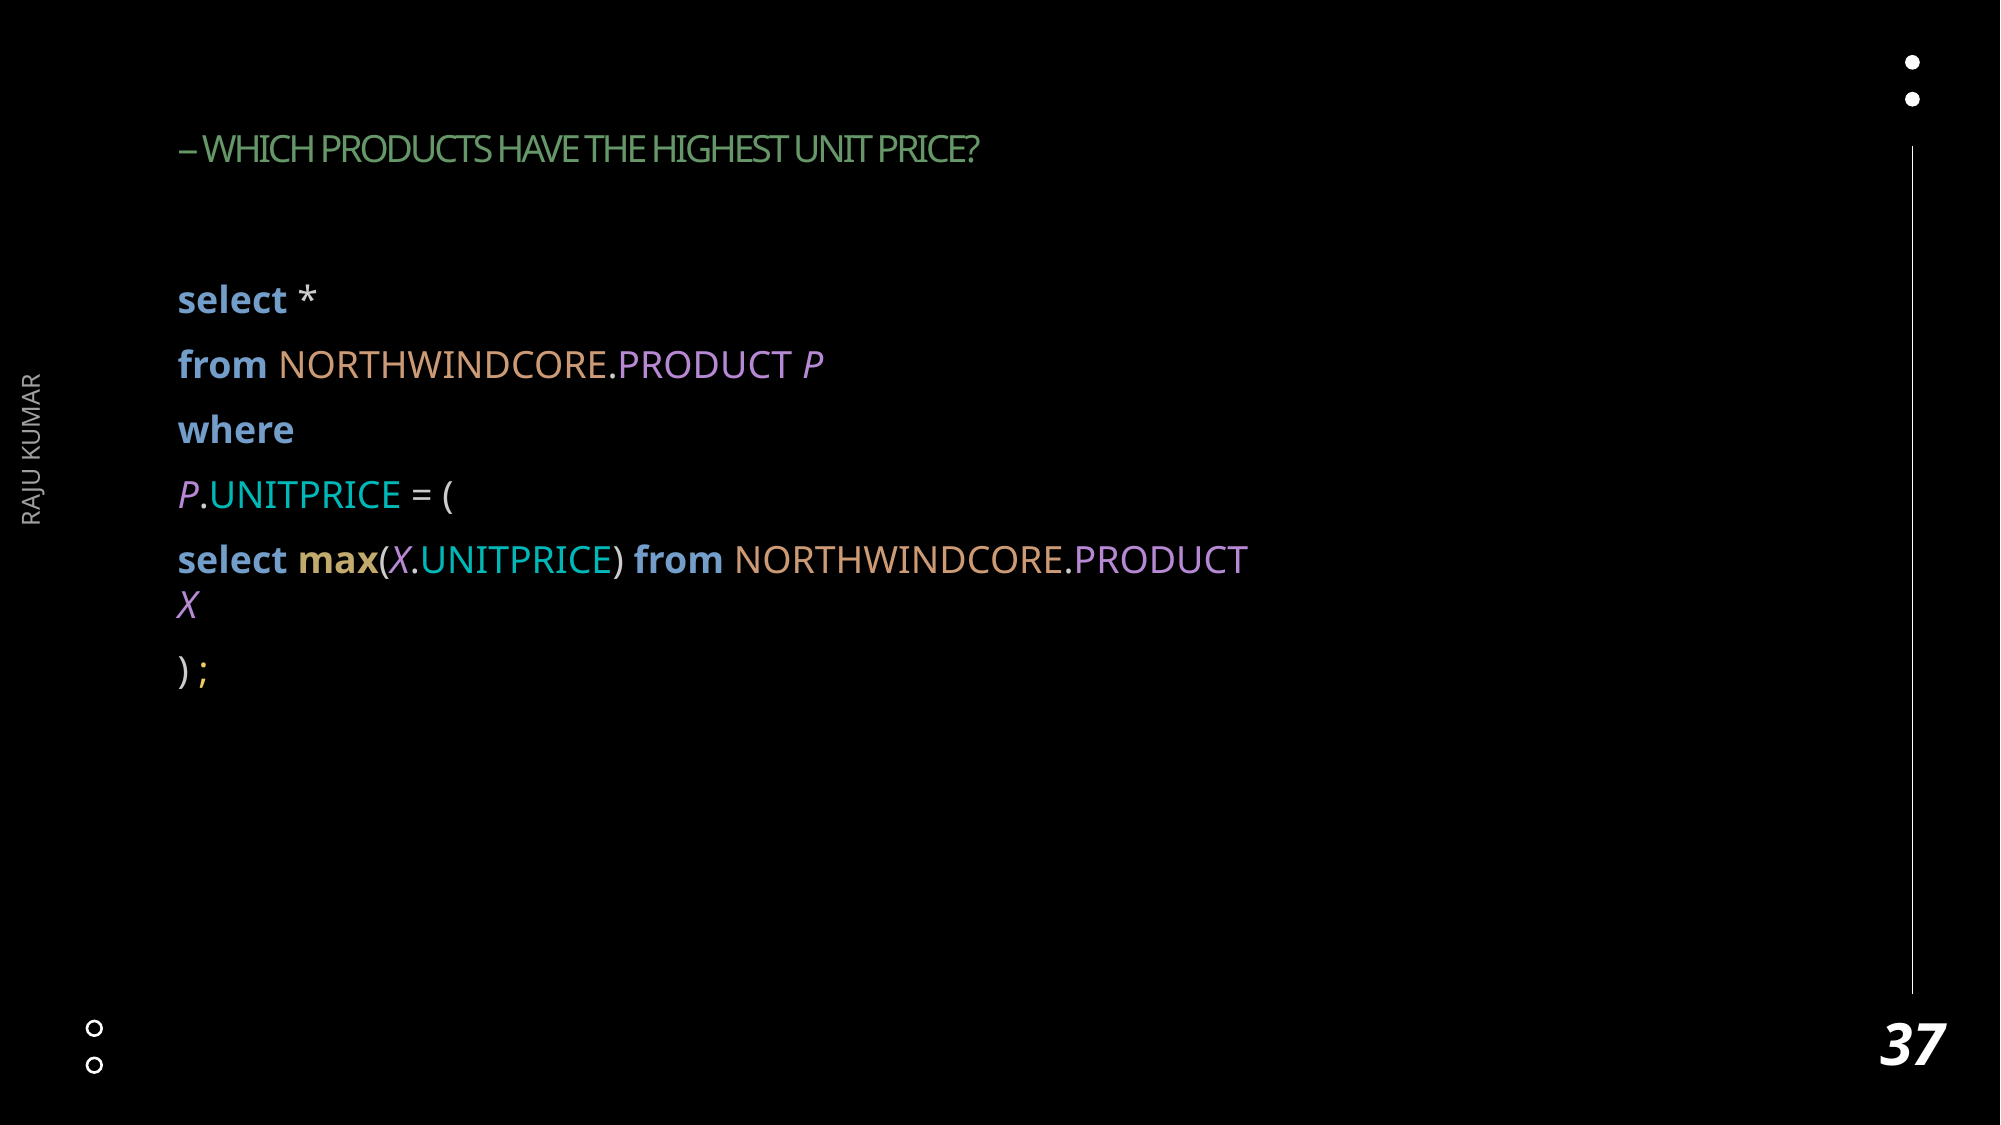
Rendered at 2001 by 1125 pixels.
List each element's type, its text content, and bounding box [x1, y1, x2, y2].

list select * from NORTHWINDCORE.PRODUCT P where P.UNITPRICE = ( select max(X.UNITPRICE) from NORTHWINDCORE.PRODUCT X ) ; [177, 275, 1264, 571]
title -- Which products have the highest unit price? [177, 99, 1828, 206]
text_box RAJU KUMAR [0, 359, 53, 541]
slide_number 37 [1853, 1024, 1972, 1070]
